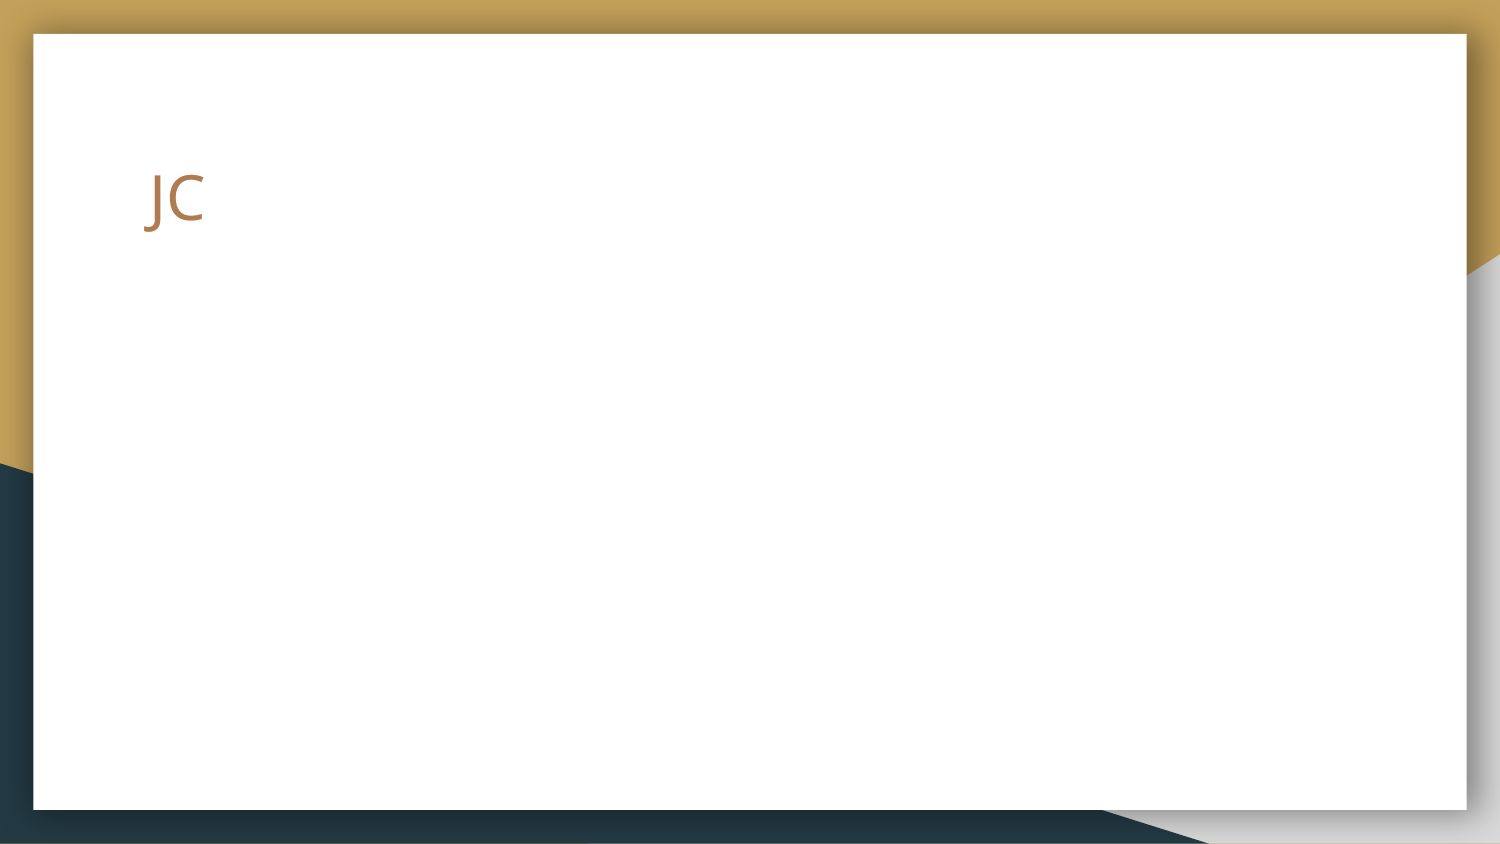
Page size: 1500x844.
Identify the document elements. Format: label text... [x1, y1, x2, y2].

title JC [134, 138, 743, 366]
